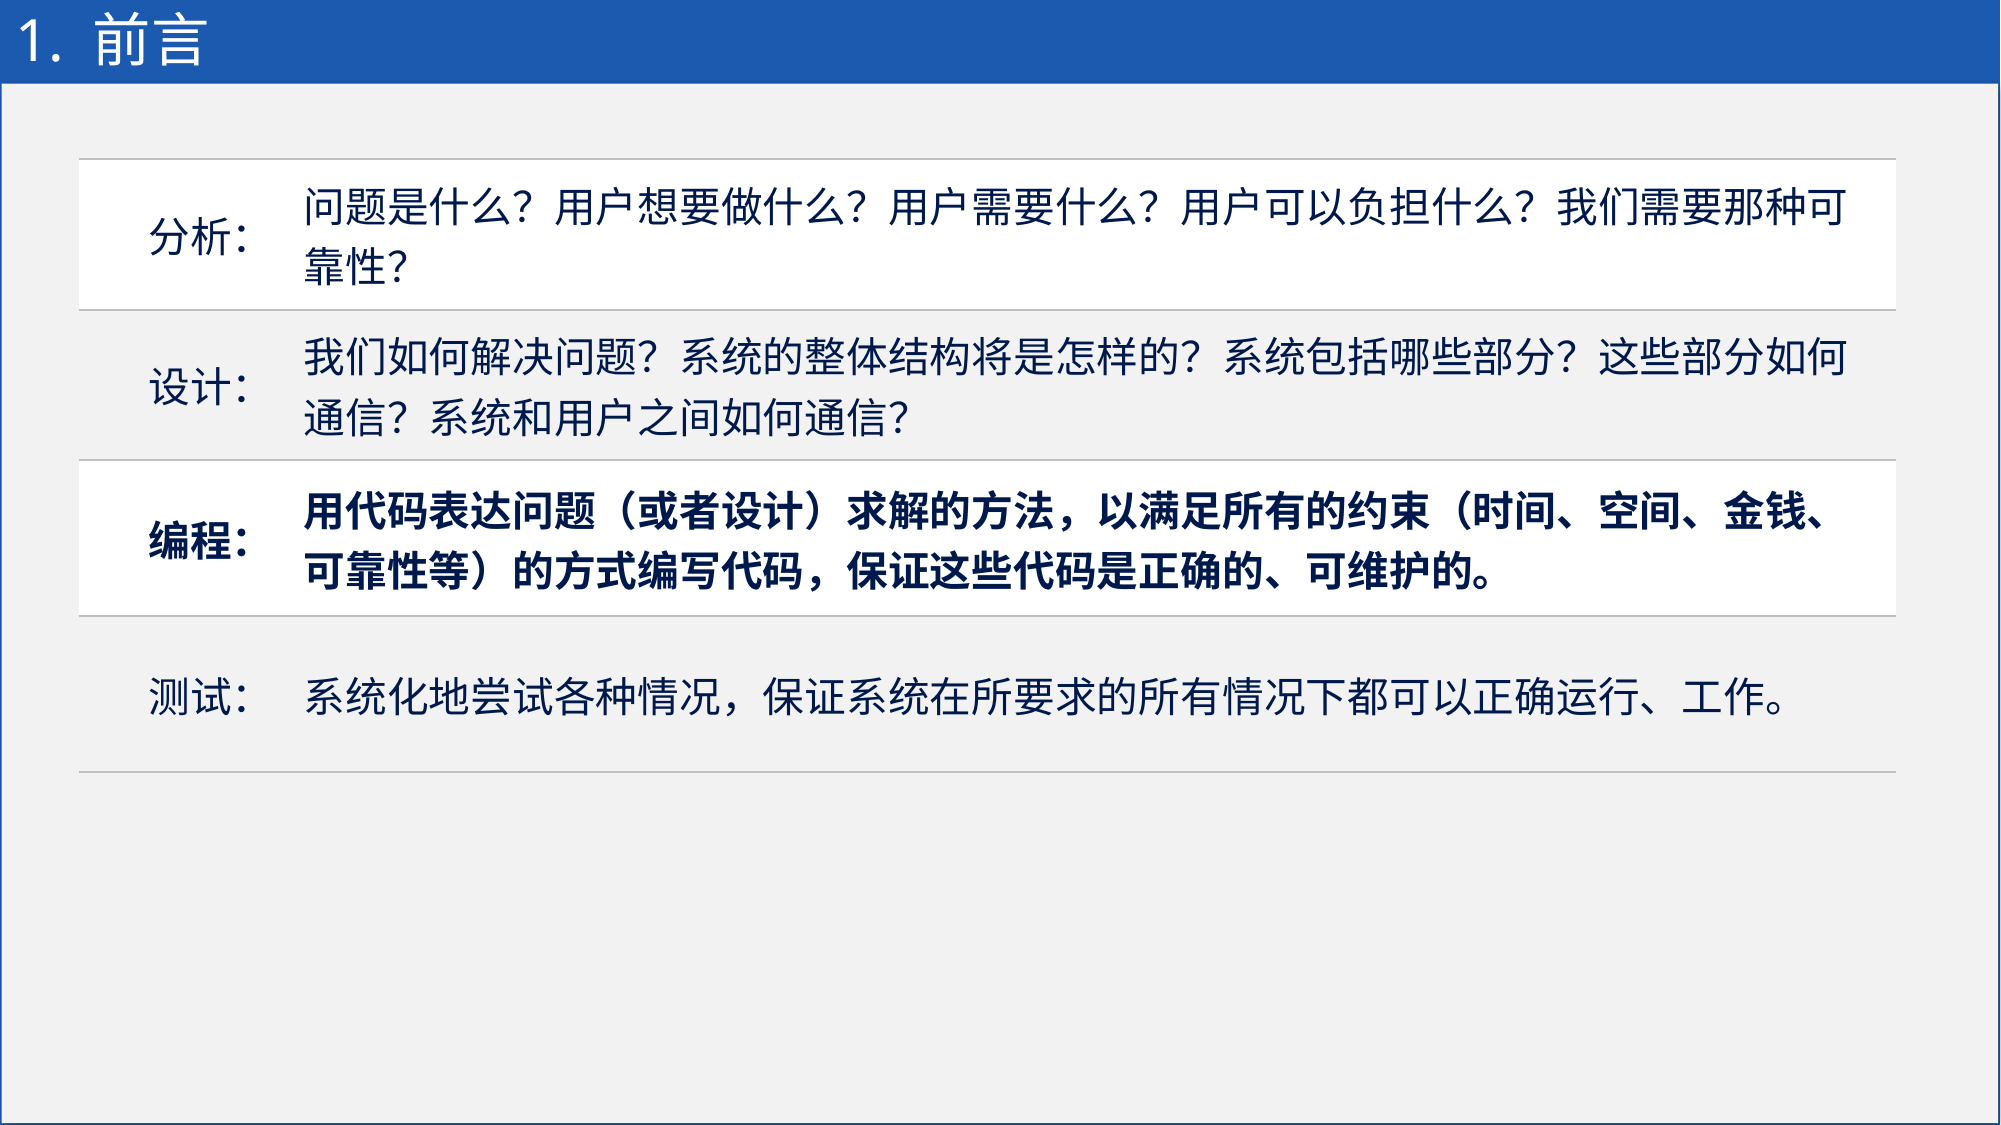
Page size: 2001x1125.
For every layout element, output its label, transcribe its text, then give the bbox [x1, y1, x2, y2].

table_cell 设计： [79, 311, 289, 459]
table_header 分析： [79, 160, 289, 309]
table_cell 用代码表达问题（或者设计）求解的方法，以满足所有的约束（时间、空间、金钱、可靠性等）的方式编写代码，保证这些代码是正确的、可维护的。 [289, 461, 1896, 615]
table_header 问题是什么？用户想要做什么？用户需要什么？用户可以负担什么？我们需要那种可靠性？ [289, 160, 1896, 309]
table_cell 系统化地尝试各种情况，保证系统在所要求的所有情况下都可以正确运行、工作。 [289, 617, 1896, 771]
table_cell 编程： [79, 461, 289, 615]
table_cell 我们如何解决问题？系统的整体结构将是怎样的？系统包括哪些部分？这些部分如何通信？系统和用户之间如何通信？ [289, 311, 1896, 459]
table_cell 测试： [79, 617, 289, 771]
title 1. 前言 [0, 1, 2000, 75]
